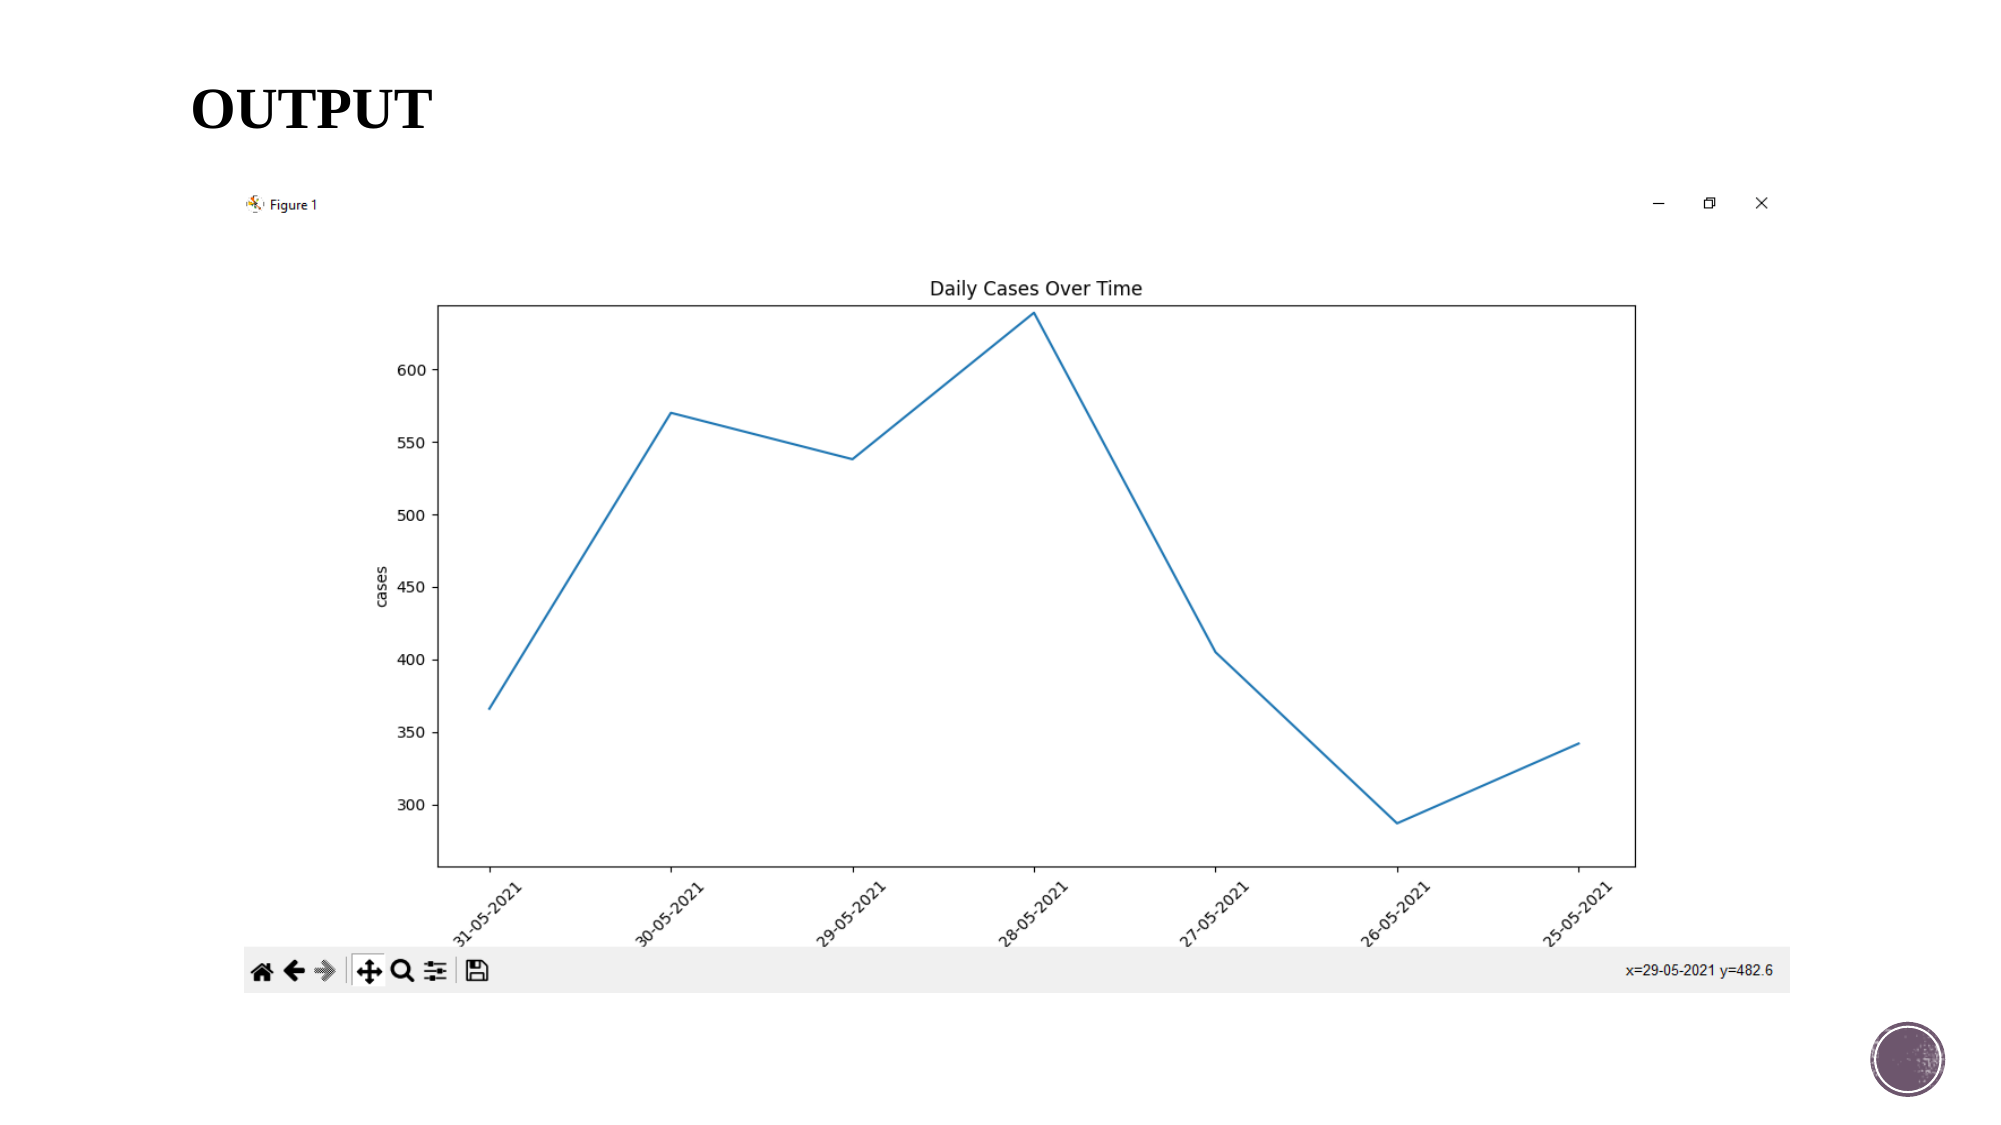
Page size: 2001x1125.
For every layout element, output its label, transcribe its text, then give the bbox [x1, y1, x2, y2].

list OUTPUT [175, 70, 1826, 1013]
picture [244, 192, 1790, 993]
